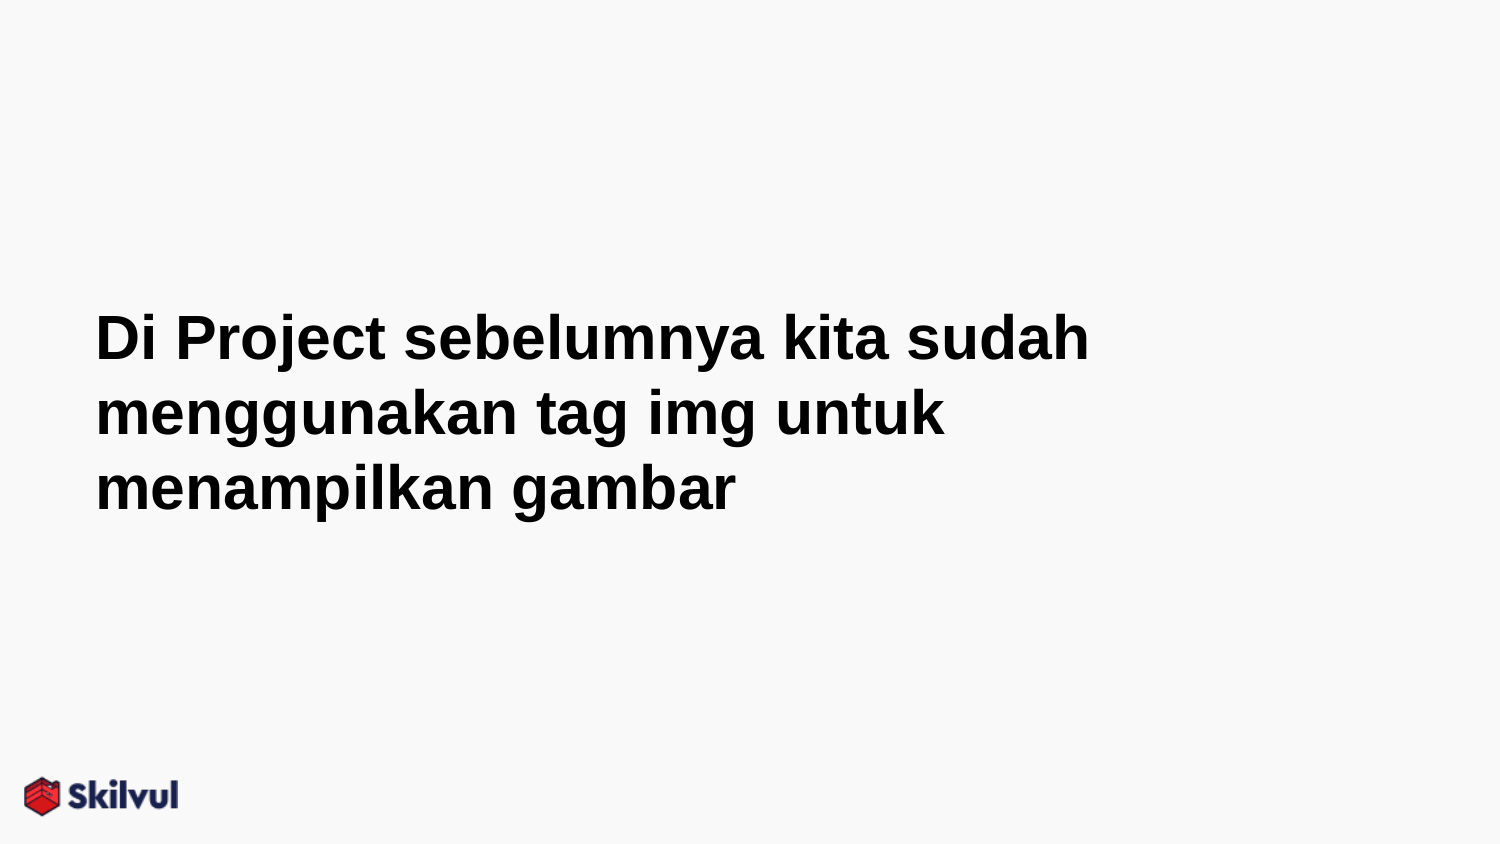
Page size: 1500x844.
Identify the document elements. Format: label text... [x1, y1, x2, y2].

picture [24, 774, 178, 819]
title Di Project sebelumnya kita sudah menggunakan tag img untuk menampilkan gambar [80, 73, 1125, 745]
